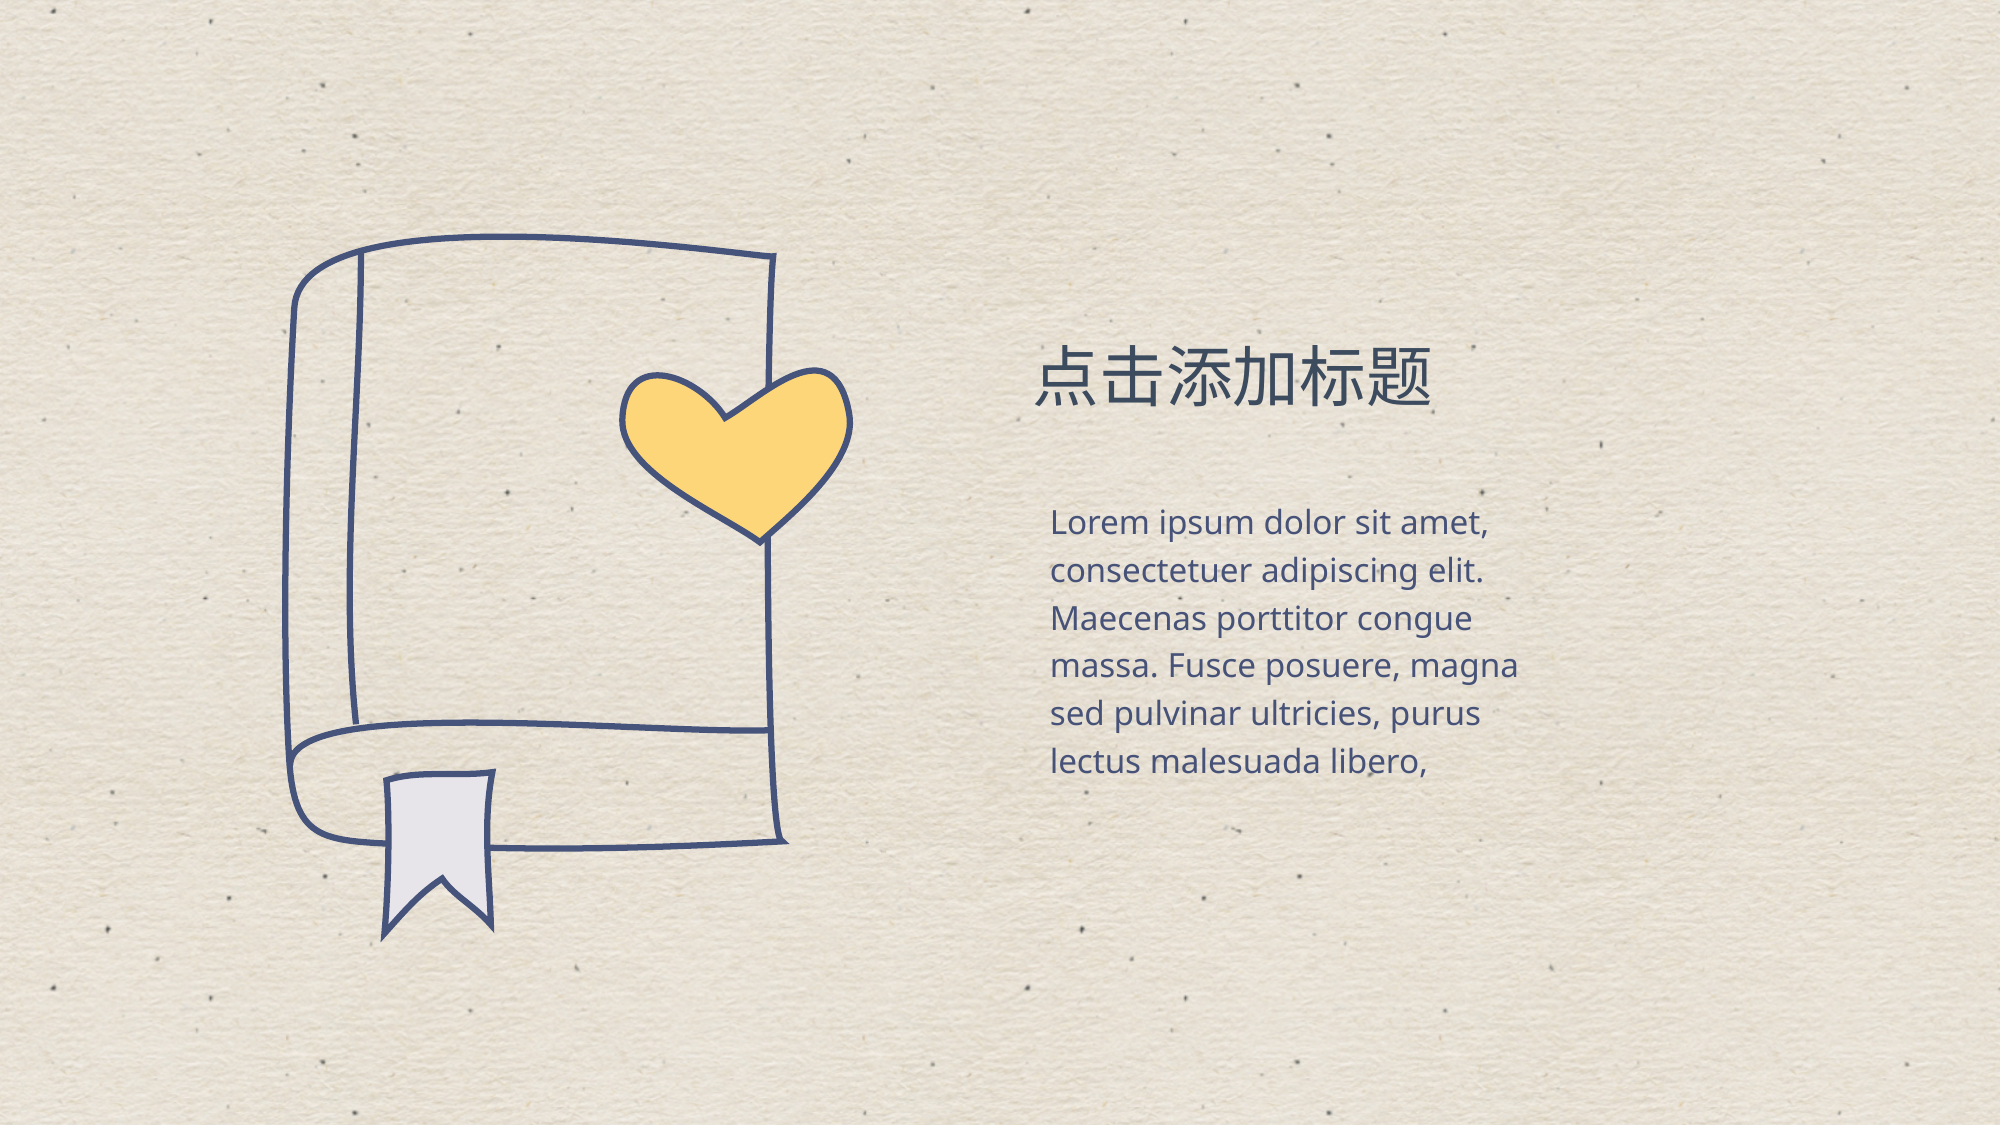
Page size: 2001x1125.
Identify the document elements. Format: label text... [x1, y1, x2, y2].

text_box 点击添加标题 [1017, 327, 1448, 423]
text_box [783, 370, 850, 522]
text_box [285, 236, 783, 934]
text_box Lorem ipsum dolor sit amet, consectetuer adipiscing elit. Maecenas porttitor congue massa. Fusce posuere, magna sed pulvinar ultricies, purus lectus malesuada libero, [1043, 486, 1550, 787]
picture [0, 0, 2000, 1125]
